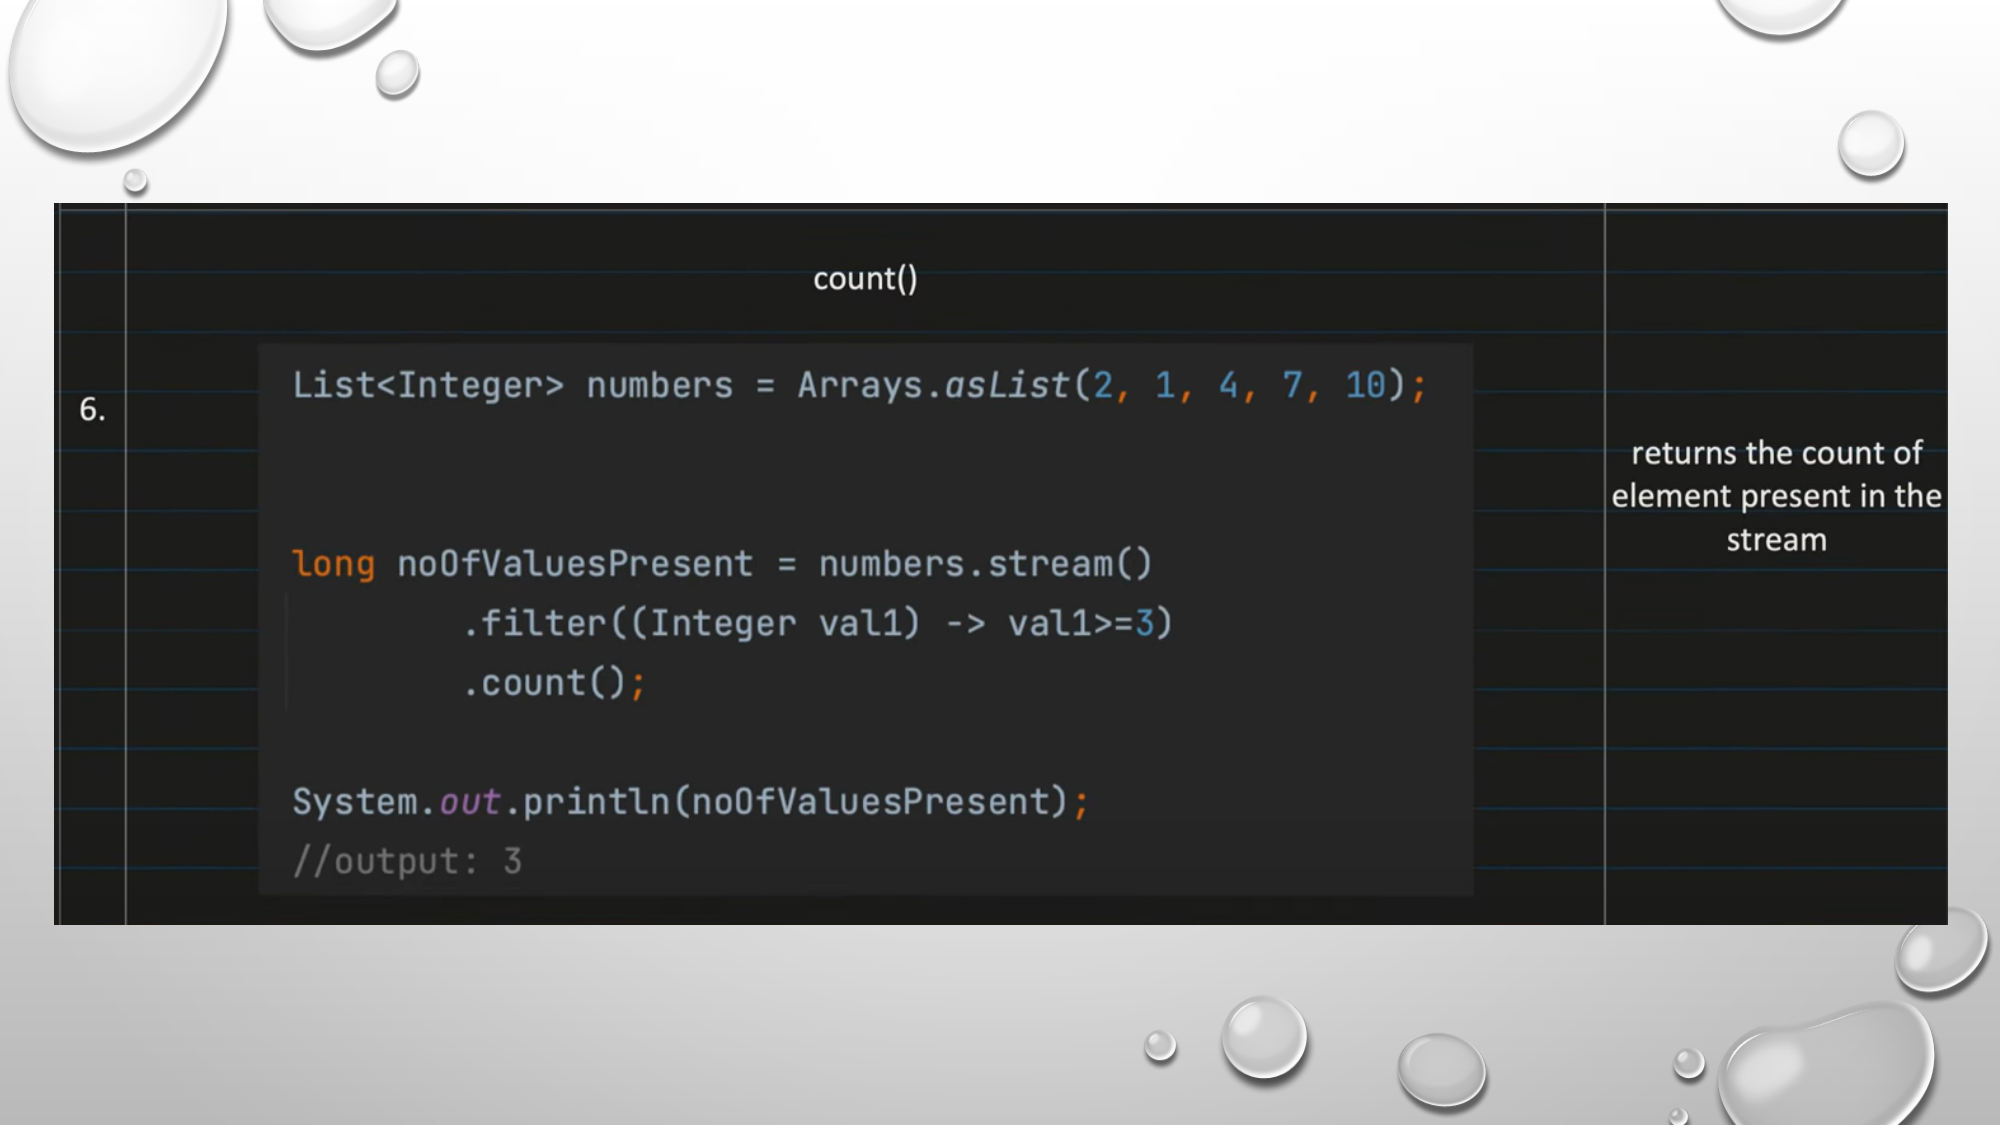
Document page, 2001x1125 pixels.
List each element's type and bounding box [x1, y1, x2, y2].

picture [0, 0, 2000, 1125]
list [54, 203, 1948, 925]
